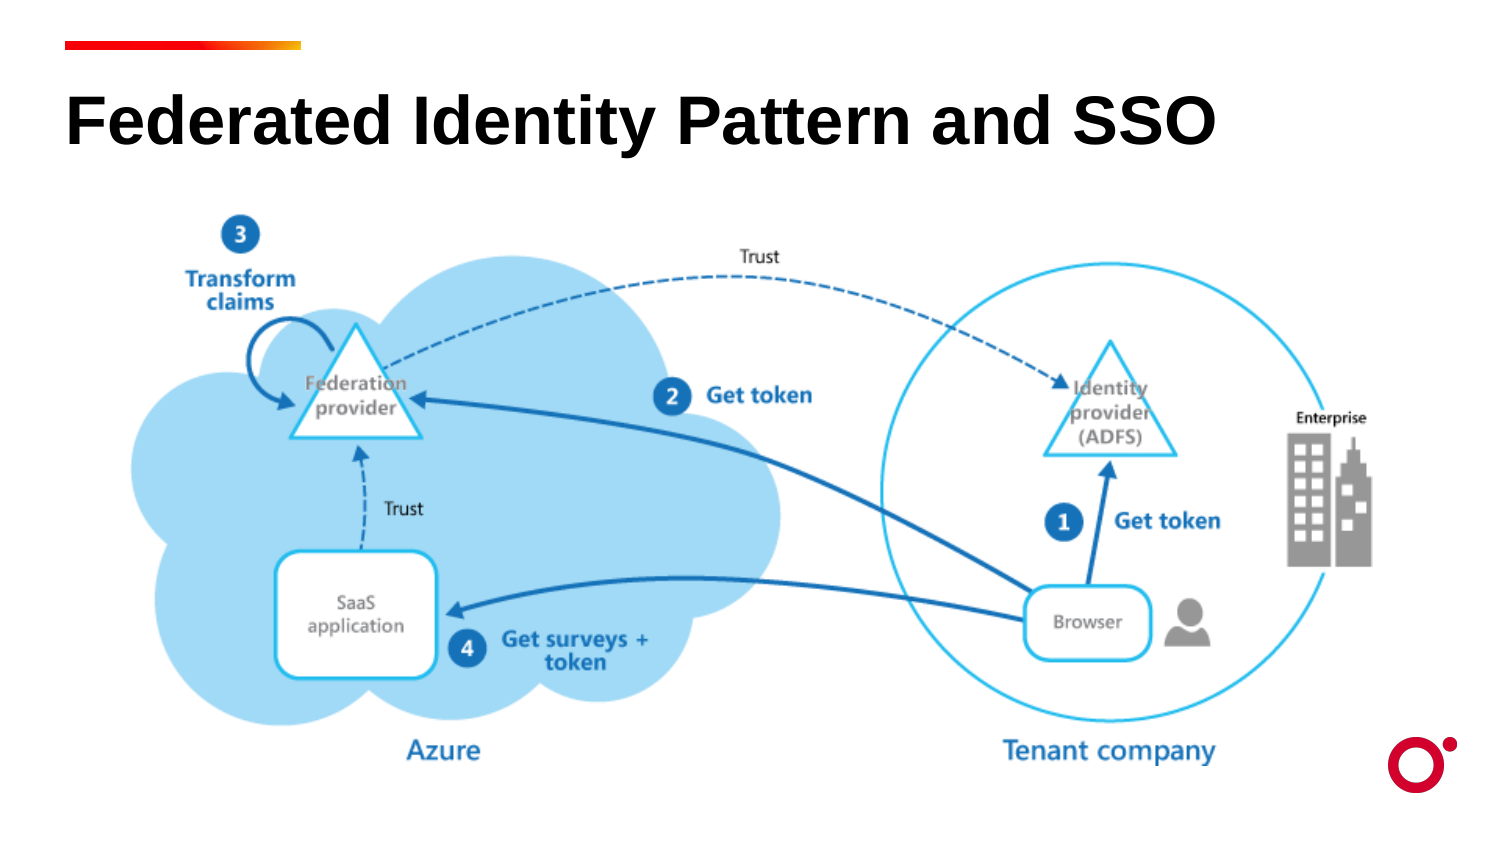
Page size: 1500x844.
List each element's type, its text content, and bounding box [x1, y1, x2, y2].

picture [127, 210, 1373, 766]
picture [1388, 737, 1457, 793]
picture [65, 41, 301, 48]
text_box Federated Identity Pattern and SSO [65, 48, 1290, 160]
